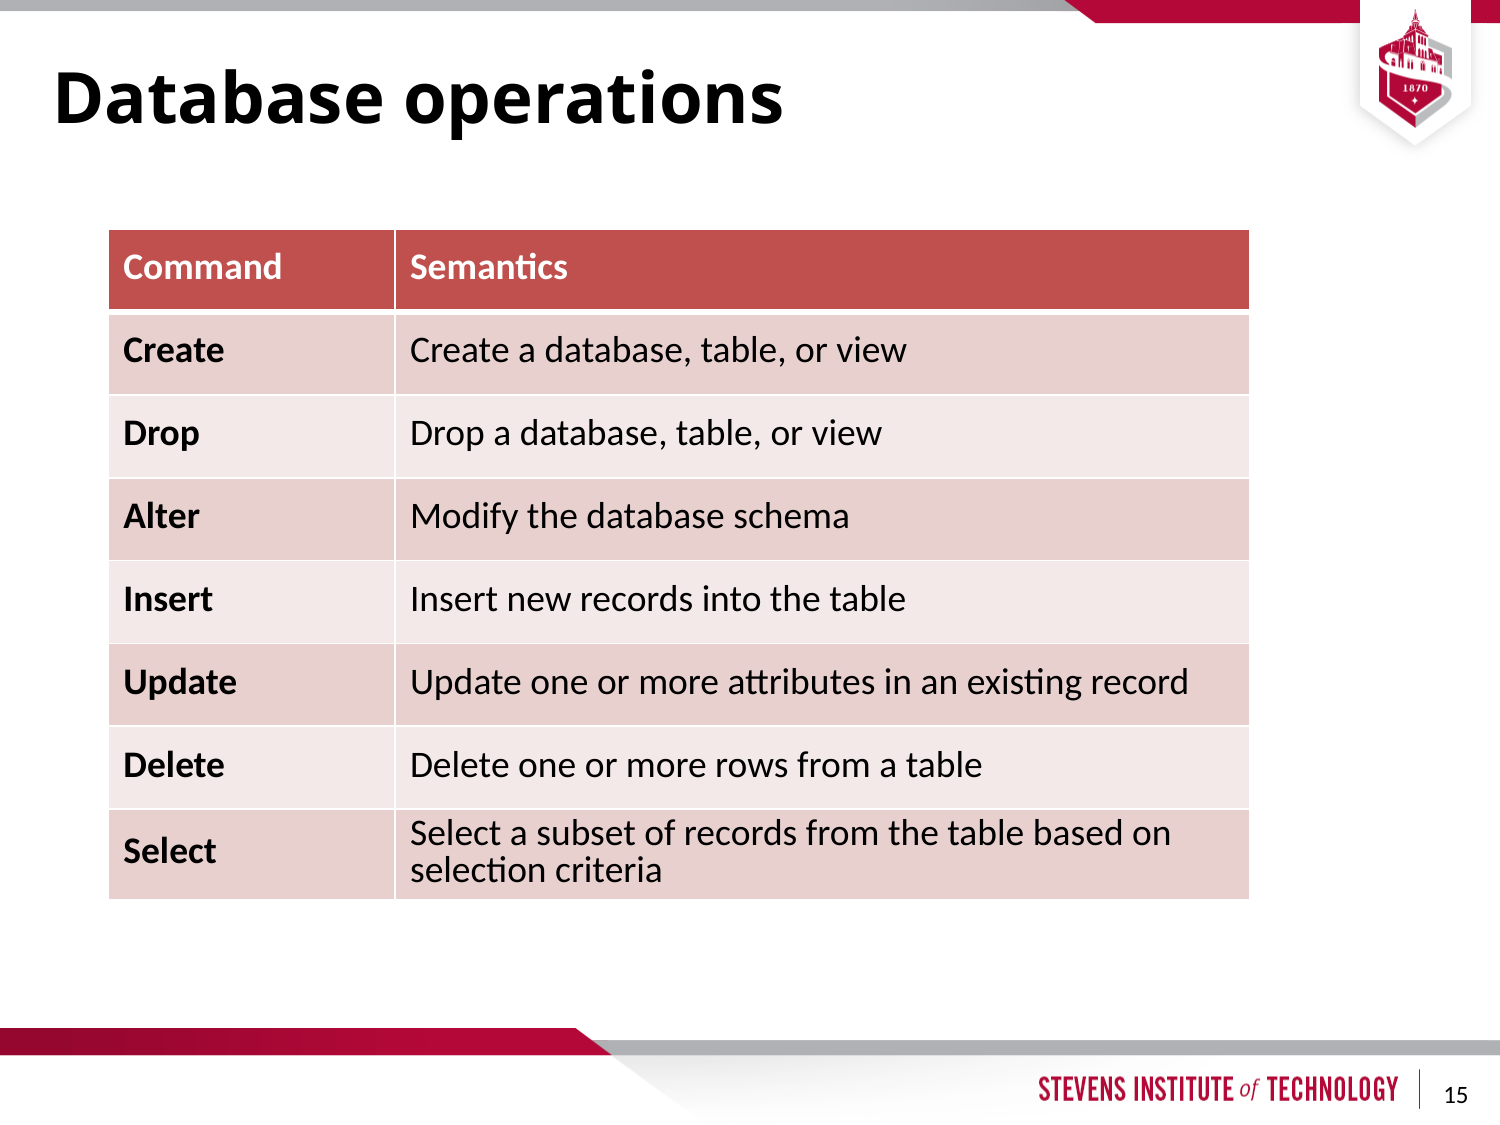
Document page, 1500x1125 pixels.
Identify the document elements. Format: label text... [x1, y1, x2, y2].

table_cell Create [109, 315, 394, 394]
table_cell Update one or more attributes in an existing record [396, 644, 1249, 725]
table_header Command [109, 230, 394, 309]
table_header Semantics [396, 230, 1249, 309]
table_cell Insert [109, 561, 394, 643]
table_cell Create a database, table, or view [396, 315, 1249, 394]
table_cell Select a subset of records from the table based on selection criteria [396, 810, 1249, 899]
table_cell Delete one or more rows from a table [396, 727, 1249, 808]
table_cell Update [109, 644, 394, 725]
table_cell Alter [109, 479, 394, 560]
table_cell Insert new records into the table [396, 561, 1249, 643]
picture [0, 0, 1500, 160]
slide_number 15 [1428, 1071, 1490, 1108]
table_cell Drop [109, 396, 394, 477]
table_cell Delete [109, 727, 394, 808]
table_cell Select [109, 810, 394, 899]
table_cell Modify the database schema [396, 479, 1249, 560]
table_cell Drop a database, table, or view [396, 396, 1249, 477]
picture [0, 1028, 1500, 1125]
title Database operations [37, 45, 1338, 150]
